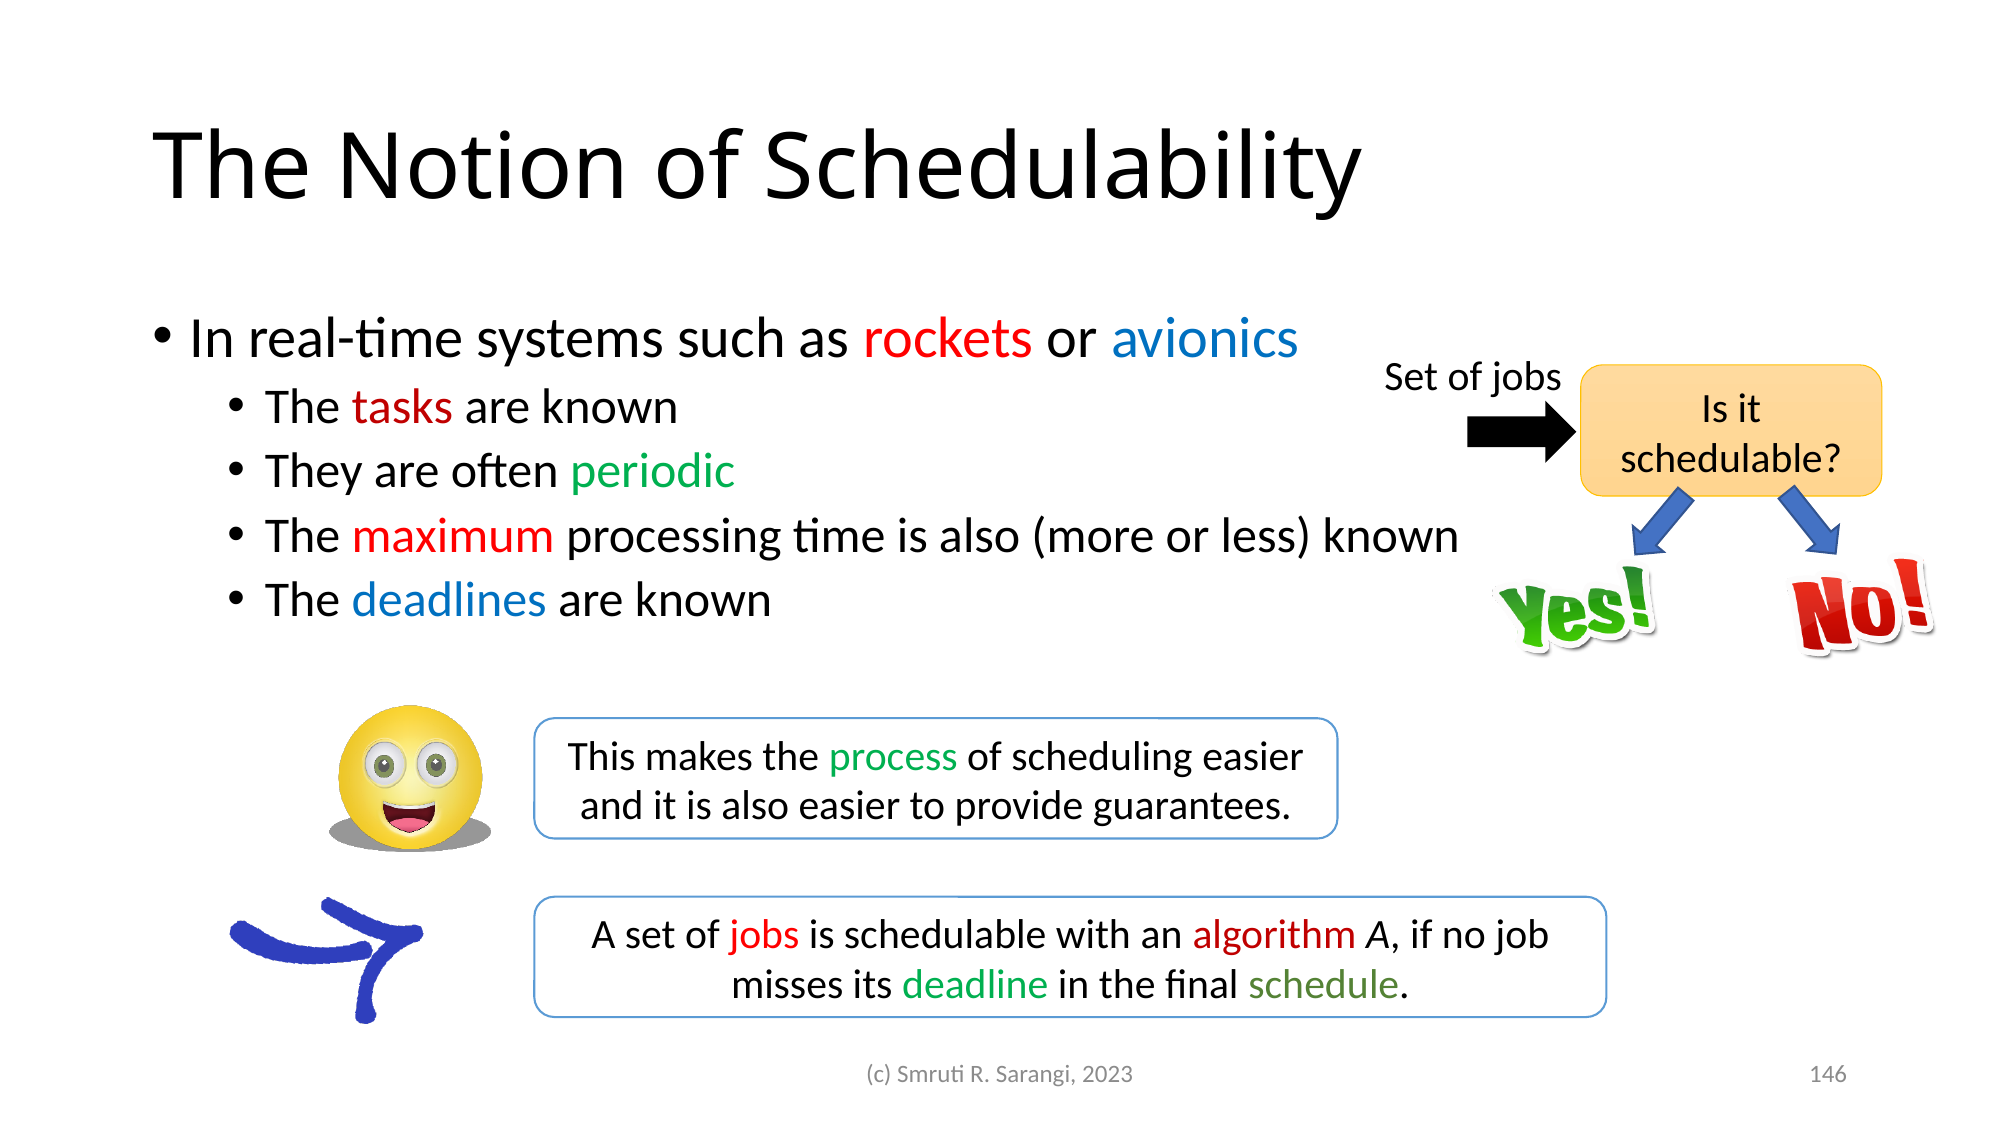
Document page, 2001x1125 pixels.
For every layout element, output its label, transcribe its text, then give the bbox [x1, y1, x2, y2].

slide_number 146 [1412, 1042, 1863, 1103]
text_box [1777, 484, 1826, 523]
text_box [1467, 406, 1577, 463]
footer (c) Smruti R. Sarangi, 2023 [662, 1042, 1338, 1103]
picture [1778, 523, 1947, 692]
text_box This makes the process of scheduling easier and it is also easier to provide guarantees. [533, 717, 1339, 840]
text_box Is it schedulable? [1580, 364, 1883, 497]
text_box A set of jobs is schedulable with an algorithm A, if no job misses its deadline in the final schedule. [533, 895, 1608, 1019]
list In real-time systems such as rockets or avionics The tasks are known They are often periodic The maximum processing time is also (more or less) known The deadlines are known [137, 299, 1863, 660]
title The Notion of Schedulability [137, 59, 1863, 278]
text_box [1653, 486, 1695, 538]
picture [205, 705, 491, 1087]
picture [1486, 515, 1664, 692]
text_box Set of jobs [1369, 341, 1577, 406]
